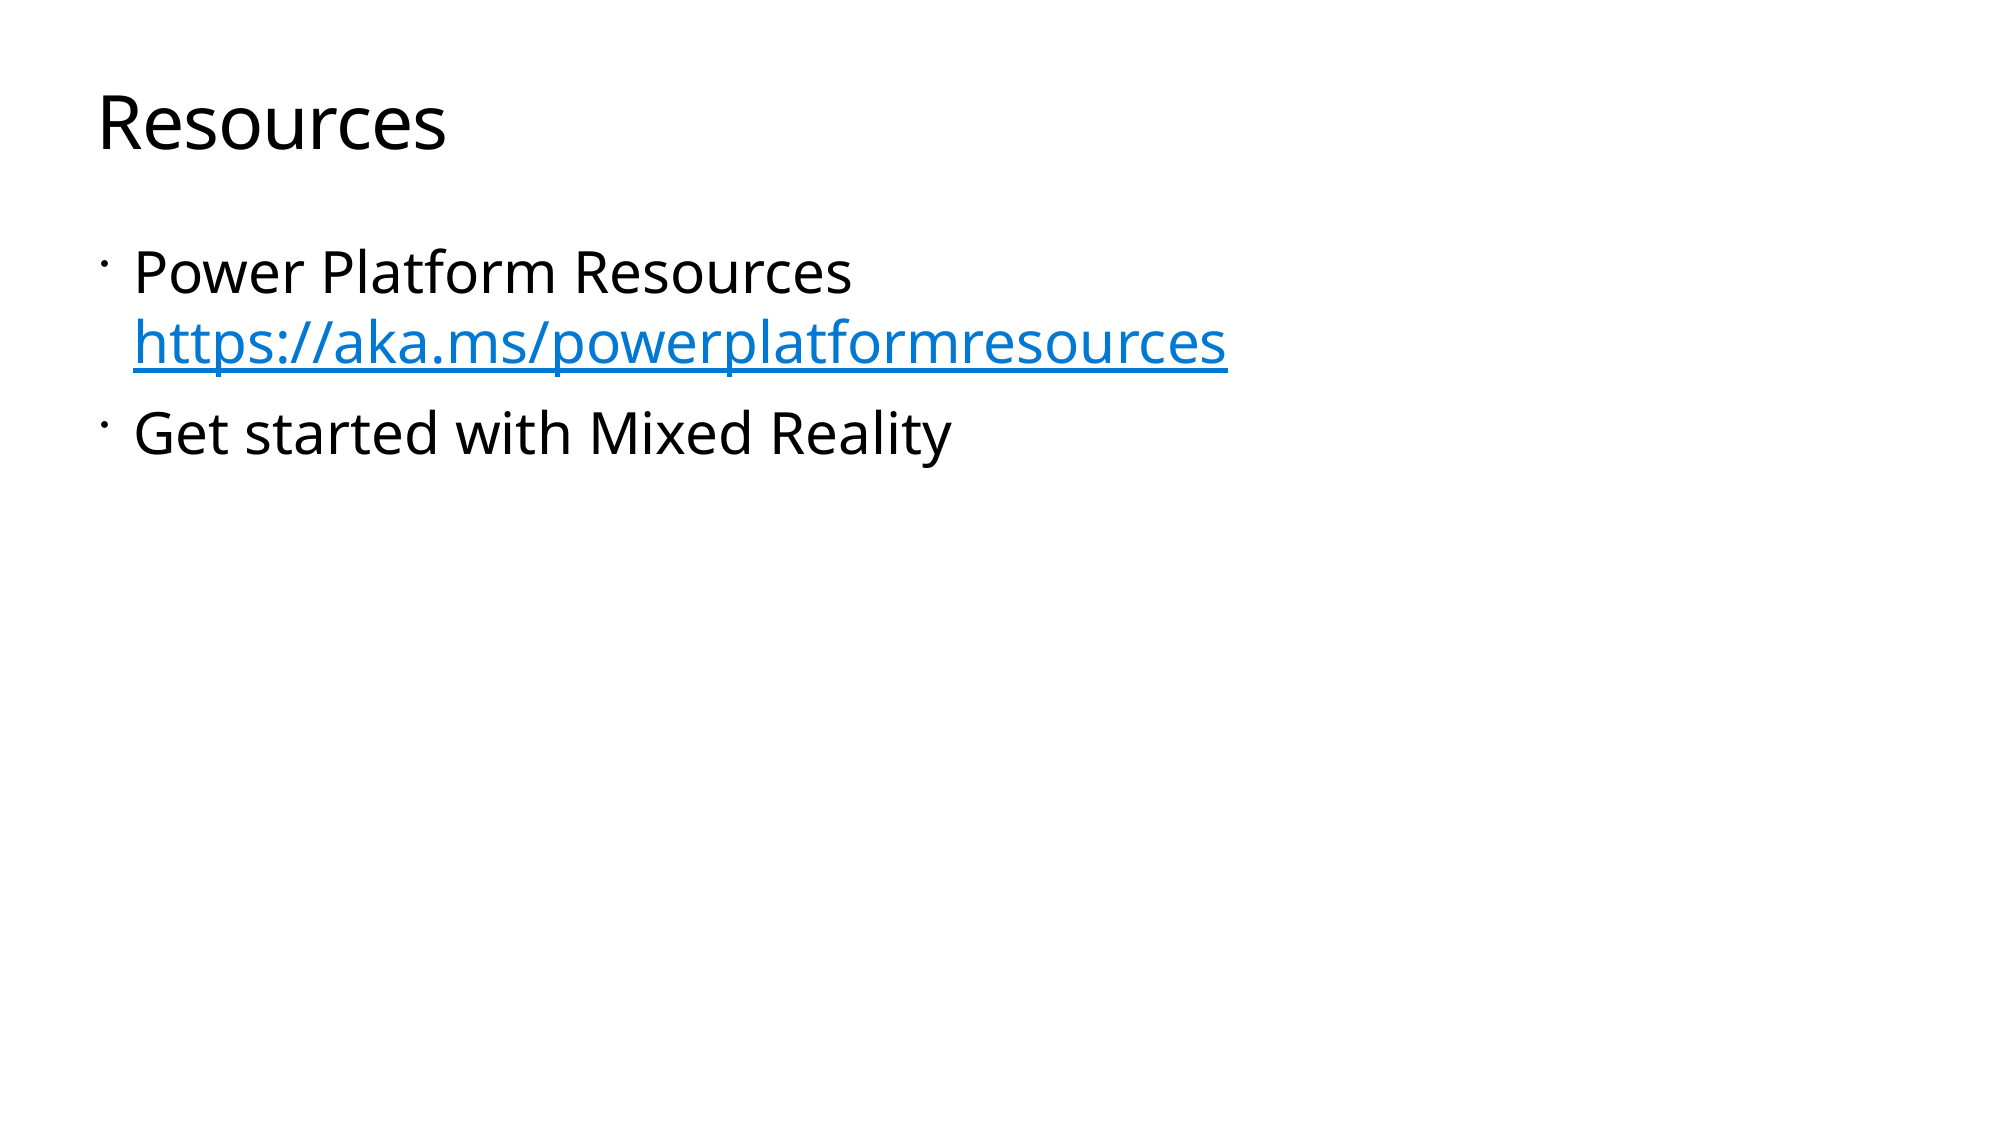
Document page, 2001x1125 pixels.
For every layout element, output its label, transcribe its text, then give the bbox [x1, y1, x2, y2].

title Resources [96, 75, 1904, 166]
list Power Platform Resources https://aka.ms/powerplatformresources Get started with Mixed Reality [95, 235, 1904, 533]
